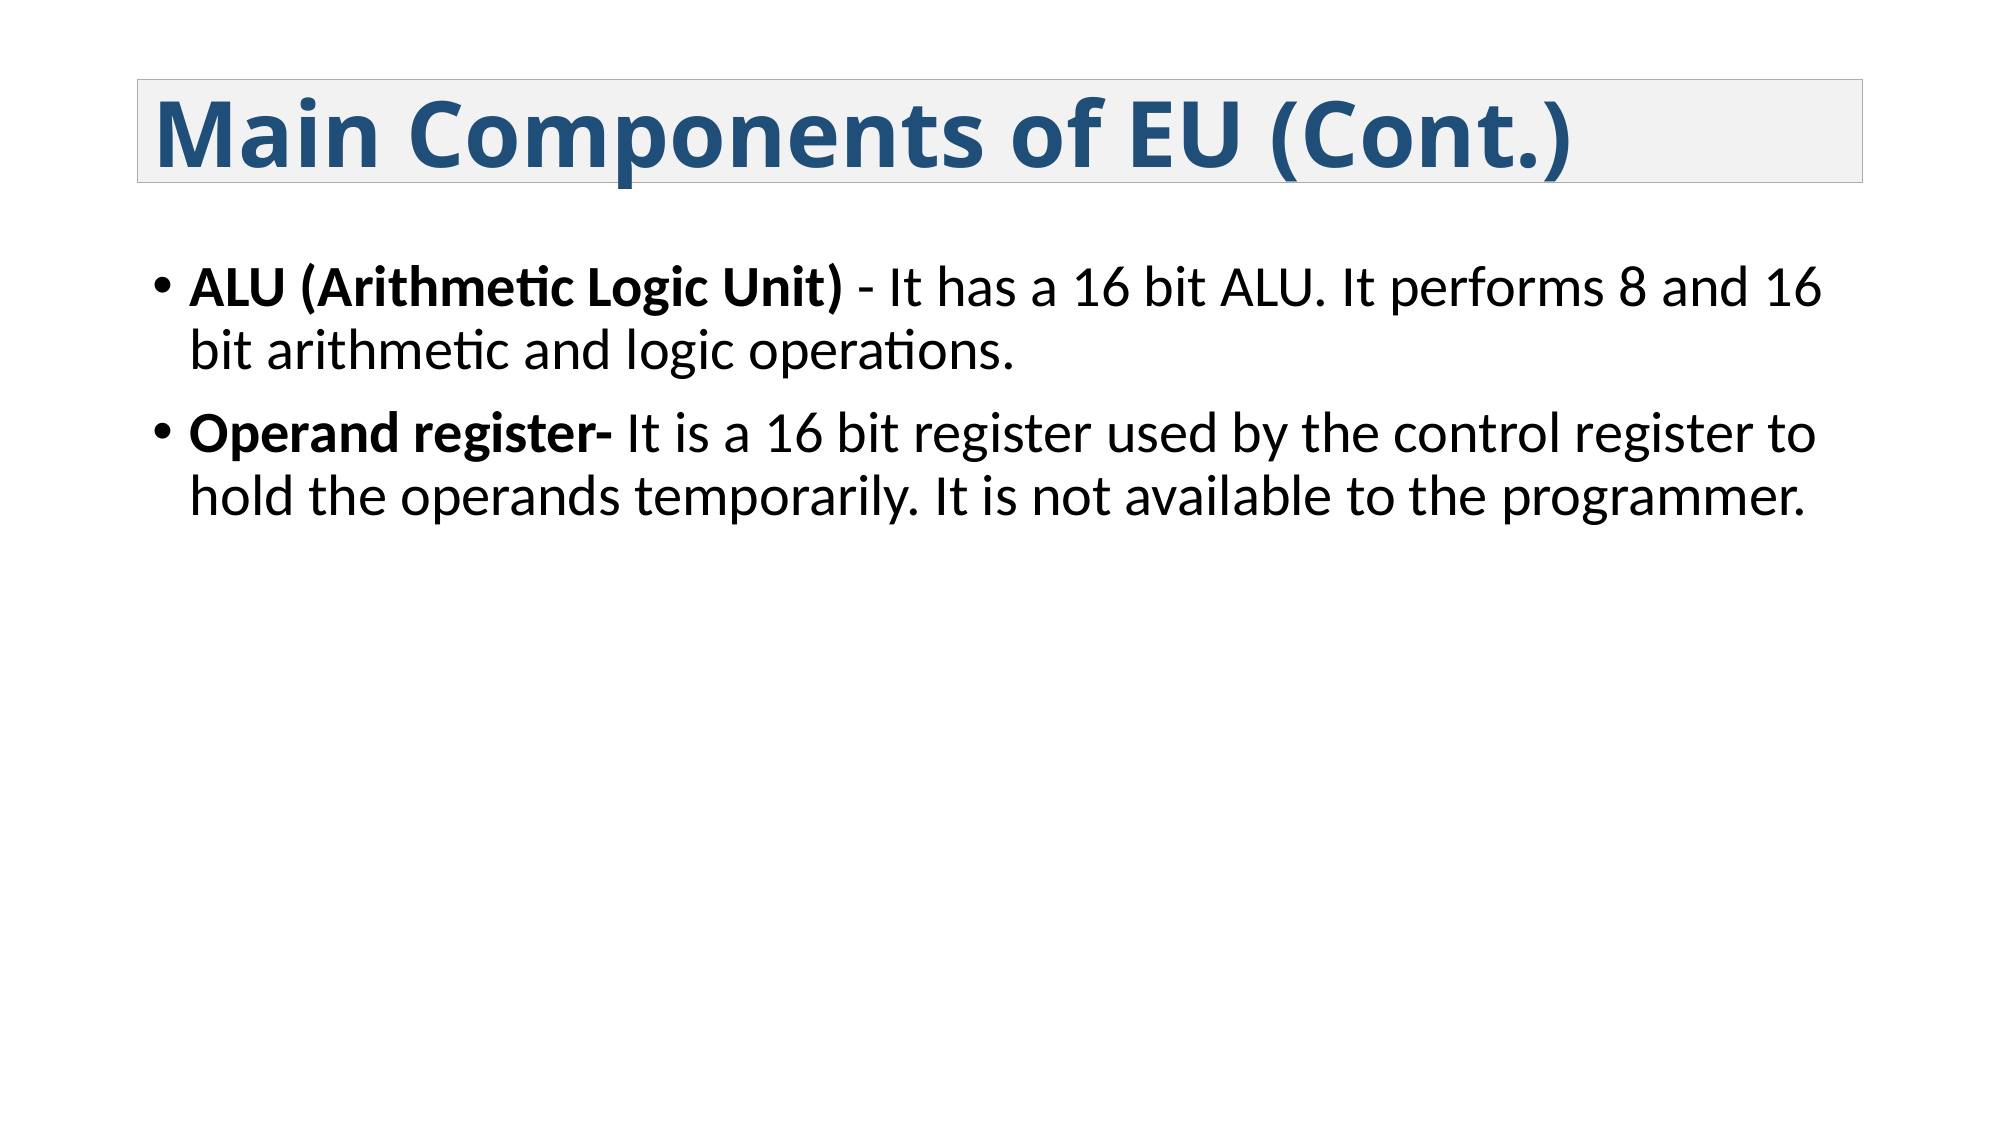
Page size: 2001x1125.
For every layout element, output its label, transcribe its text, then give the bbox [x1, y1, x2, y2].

list ALU (Arithmetic Logic Unit) - It has a 16 bit ALU. It performs 8 and 16 bit arithmetic and logic operations. Operand register- It is a 16 bit register used by the control register to hold the operands temporarily. It is not available to the programmer. [137, 248, 1863, 1125]
text_box Main Components of EU (Cont.) [137, 79, 1863, 183]
